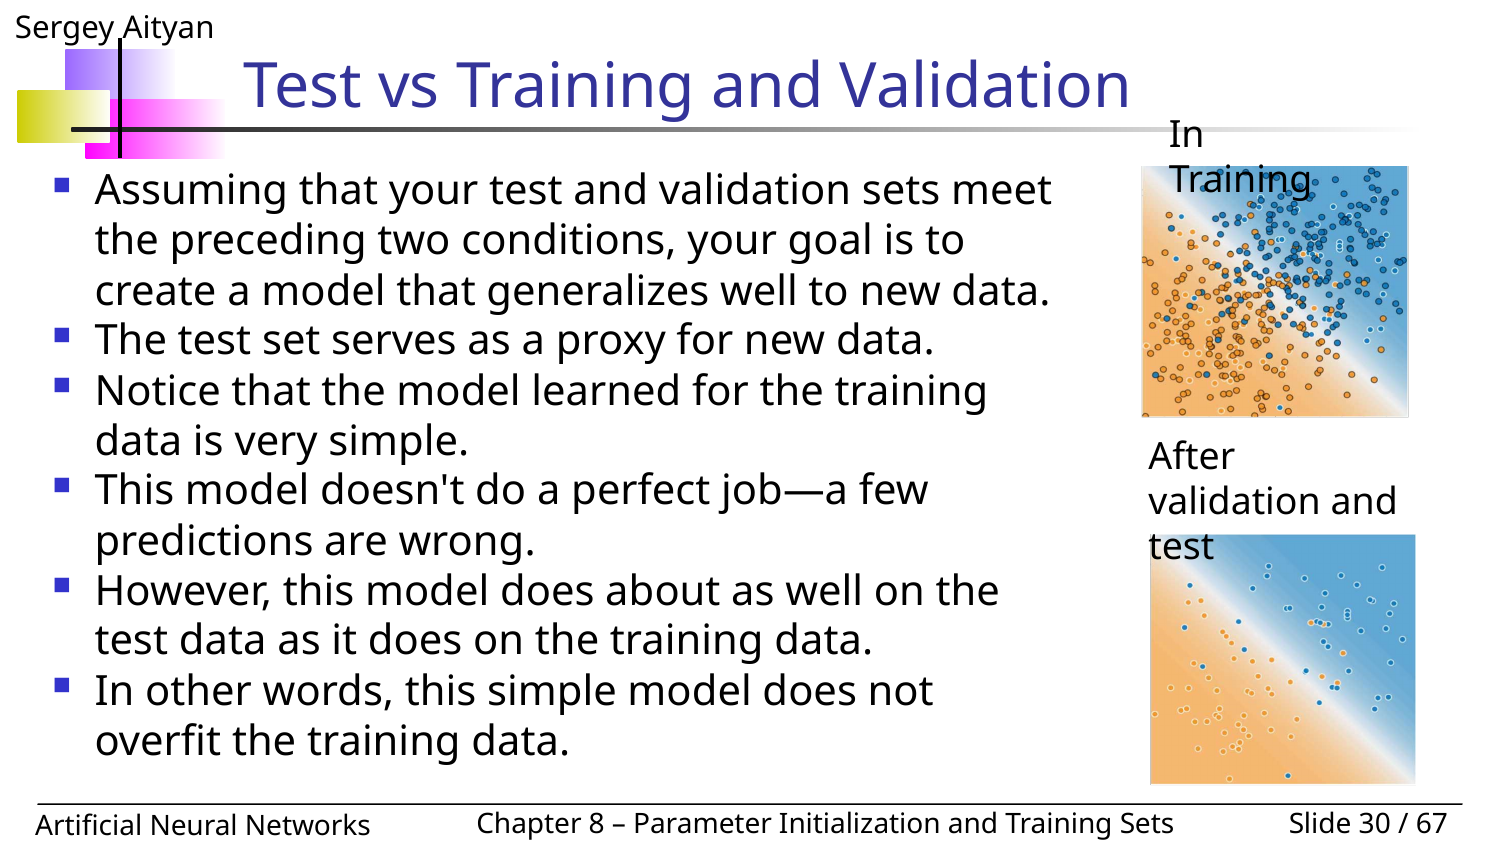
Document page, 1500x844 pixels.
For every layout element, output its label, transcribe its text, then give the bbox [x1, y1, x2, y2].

title Test vs Training and Validation [228, 46, 1332, 128]
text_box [1141, 102, 1417, 421]
list Assuming that your test and validation sets meet the preceding two conditions, your goal is to create a model that generalizes well to new data. The test set serves as a proxy for new data. Notice that the model learned for the training data is very simple. This model doesn't do a perfect job—a few predictions are wrong. However, this model does about as well on the test data as it does on the training data. In other words, this simple model does not overfit the training data. [37, 155, 1082, 448]
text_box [1133, 424, 1417, 789]
